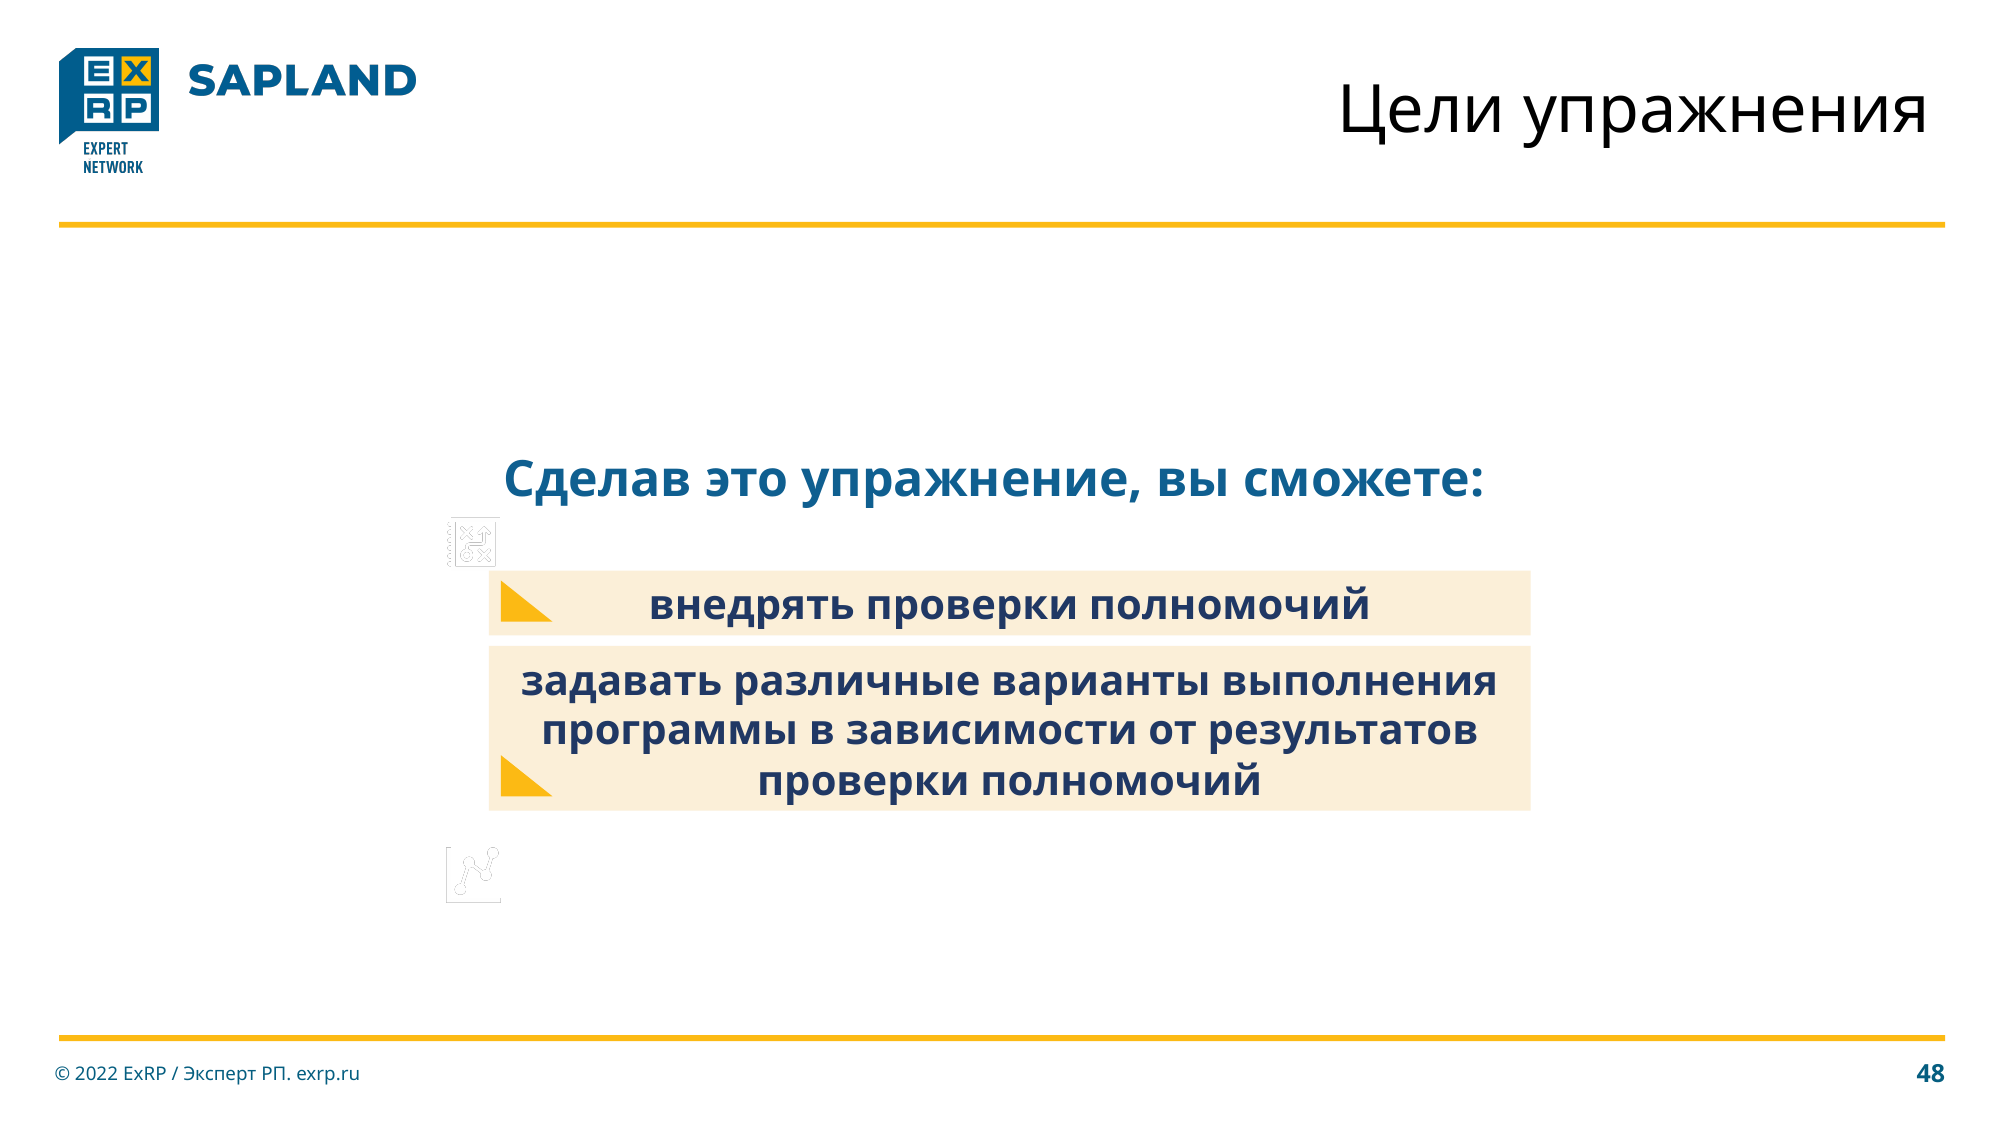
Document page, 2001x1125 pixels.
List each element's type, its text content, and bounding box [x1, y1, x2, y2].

text_box [500, 755, 553, 797]
text_box задавать различные варианты выполнения программы в зависимости от результатов проверки полномочий [488, 645, 1531, 811]
slide_number 48 [1862, 1044, 1961, 1105]
picture [435, 506, 511, 582]
text_box [500, 582, 553, 622]
picture [104, 163, 108, 173]
footer © 2022 ExRP / Эксперт РП. exrp.ru [39, 1042, 468, 1103]
title Цели упражнения [1190, 17, 1946, 213]
picture [122, 57, 150, 85]
picture [59, 48, 74, 60]
picture [122, 94, 150, 122]
picture [85, 57, 113, 85]
picture [435, 837, 511, 913]
text_box Сделав это упражнение, вы сможете: [488, 439, 1604, 515]
picture [189, 64, 416, 96]
picture [59, 132, 159, 173]
text_box внедрять проверки полномочий [488, 570, 1531, 636]
picture [85, 94, 113, 122]
